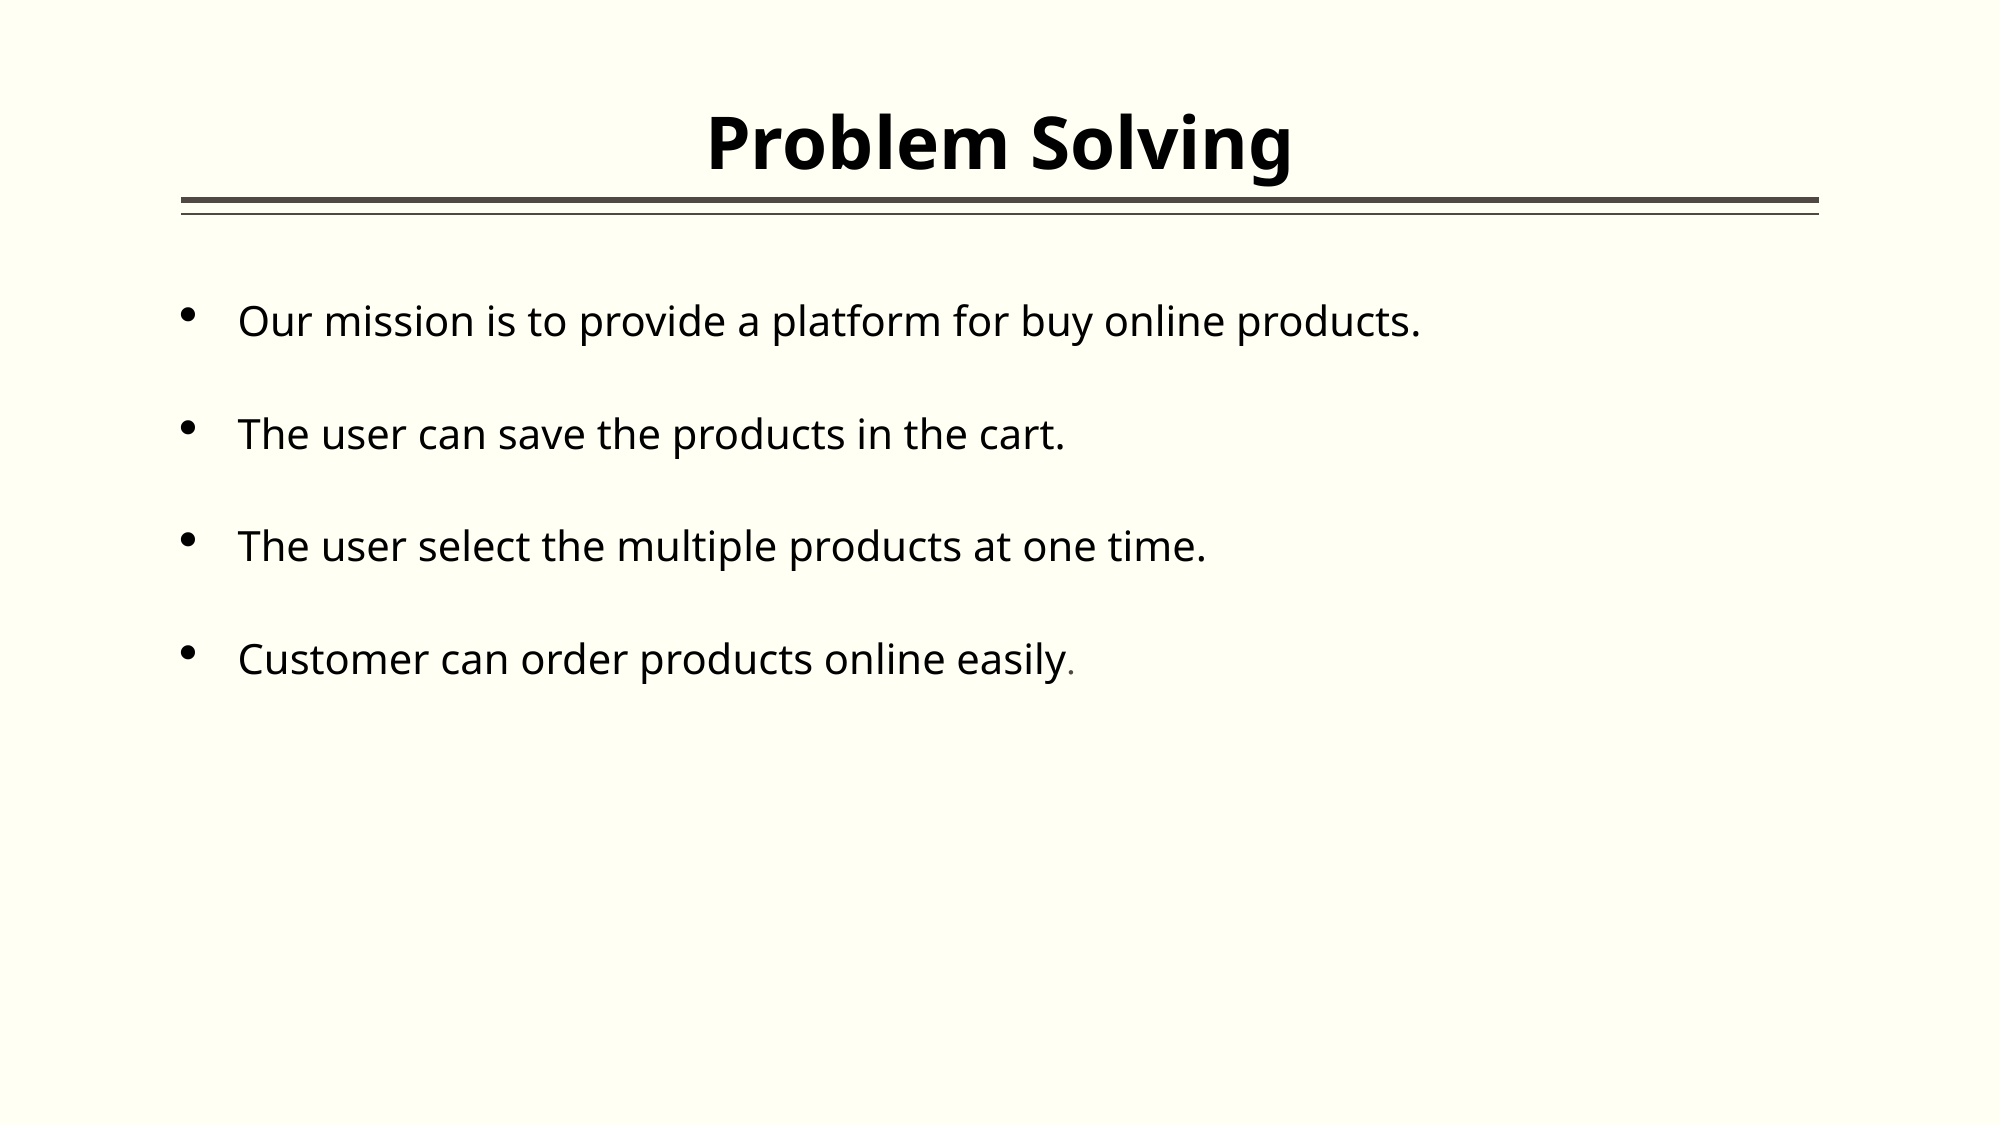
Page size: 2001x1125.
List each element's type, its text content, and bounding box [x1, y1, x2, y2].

list Our mission is to provide a platform for buy online products. The user can save the products in the cart. The user select the multiple products at one time. Customer can order products online easily. [181, 262, 1819, 1013]
title Problem Solving [181, 12, 1819, 193]
